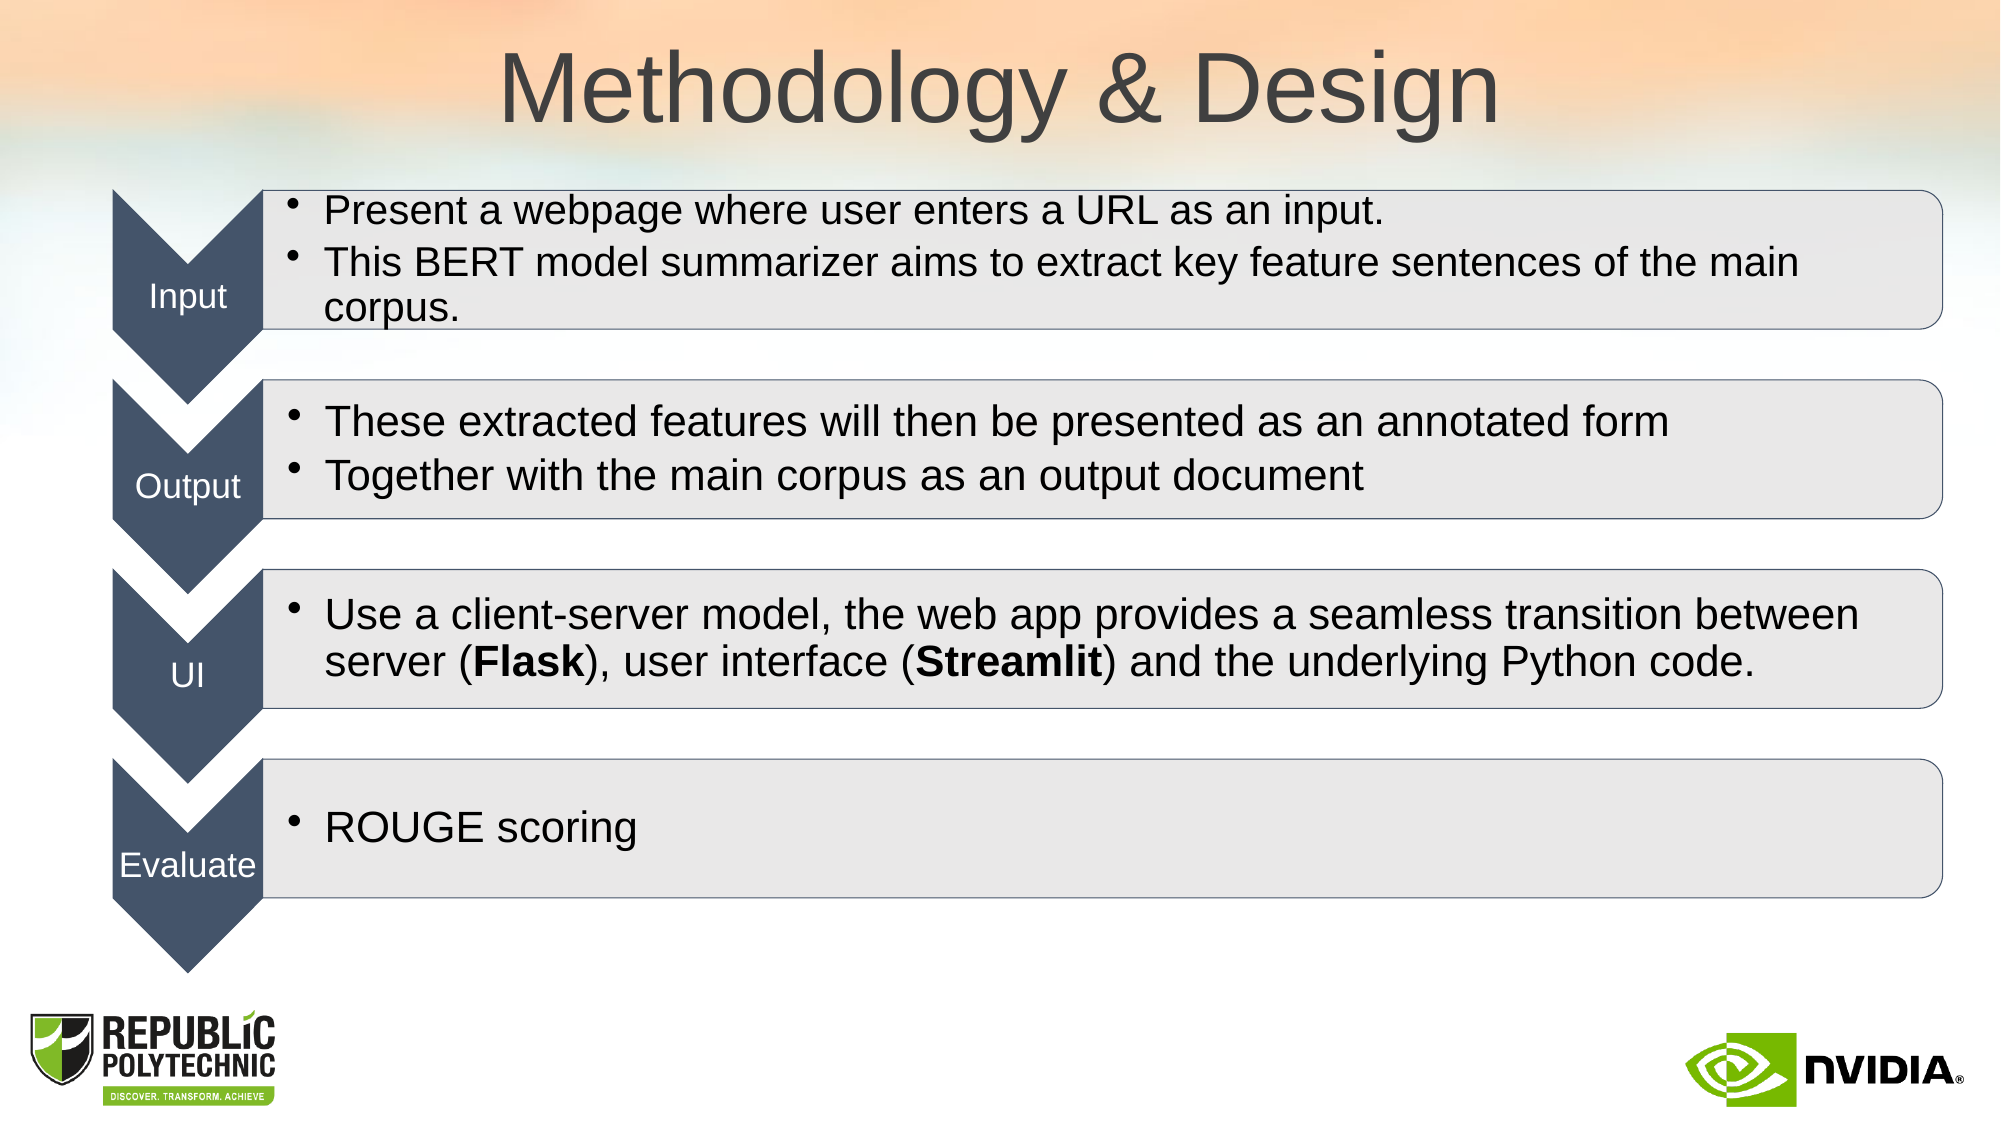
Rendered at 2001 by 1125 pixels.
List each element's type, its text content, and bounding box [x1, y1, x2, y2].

picture [0, 0, 2001, 1125]
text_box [112, 189, 1943, 974]
list Methodology & Design [0, 26, 2000, 153]
